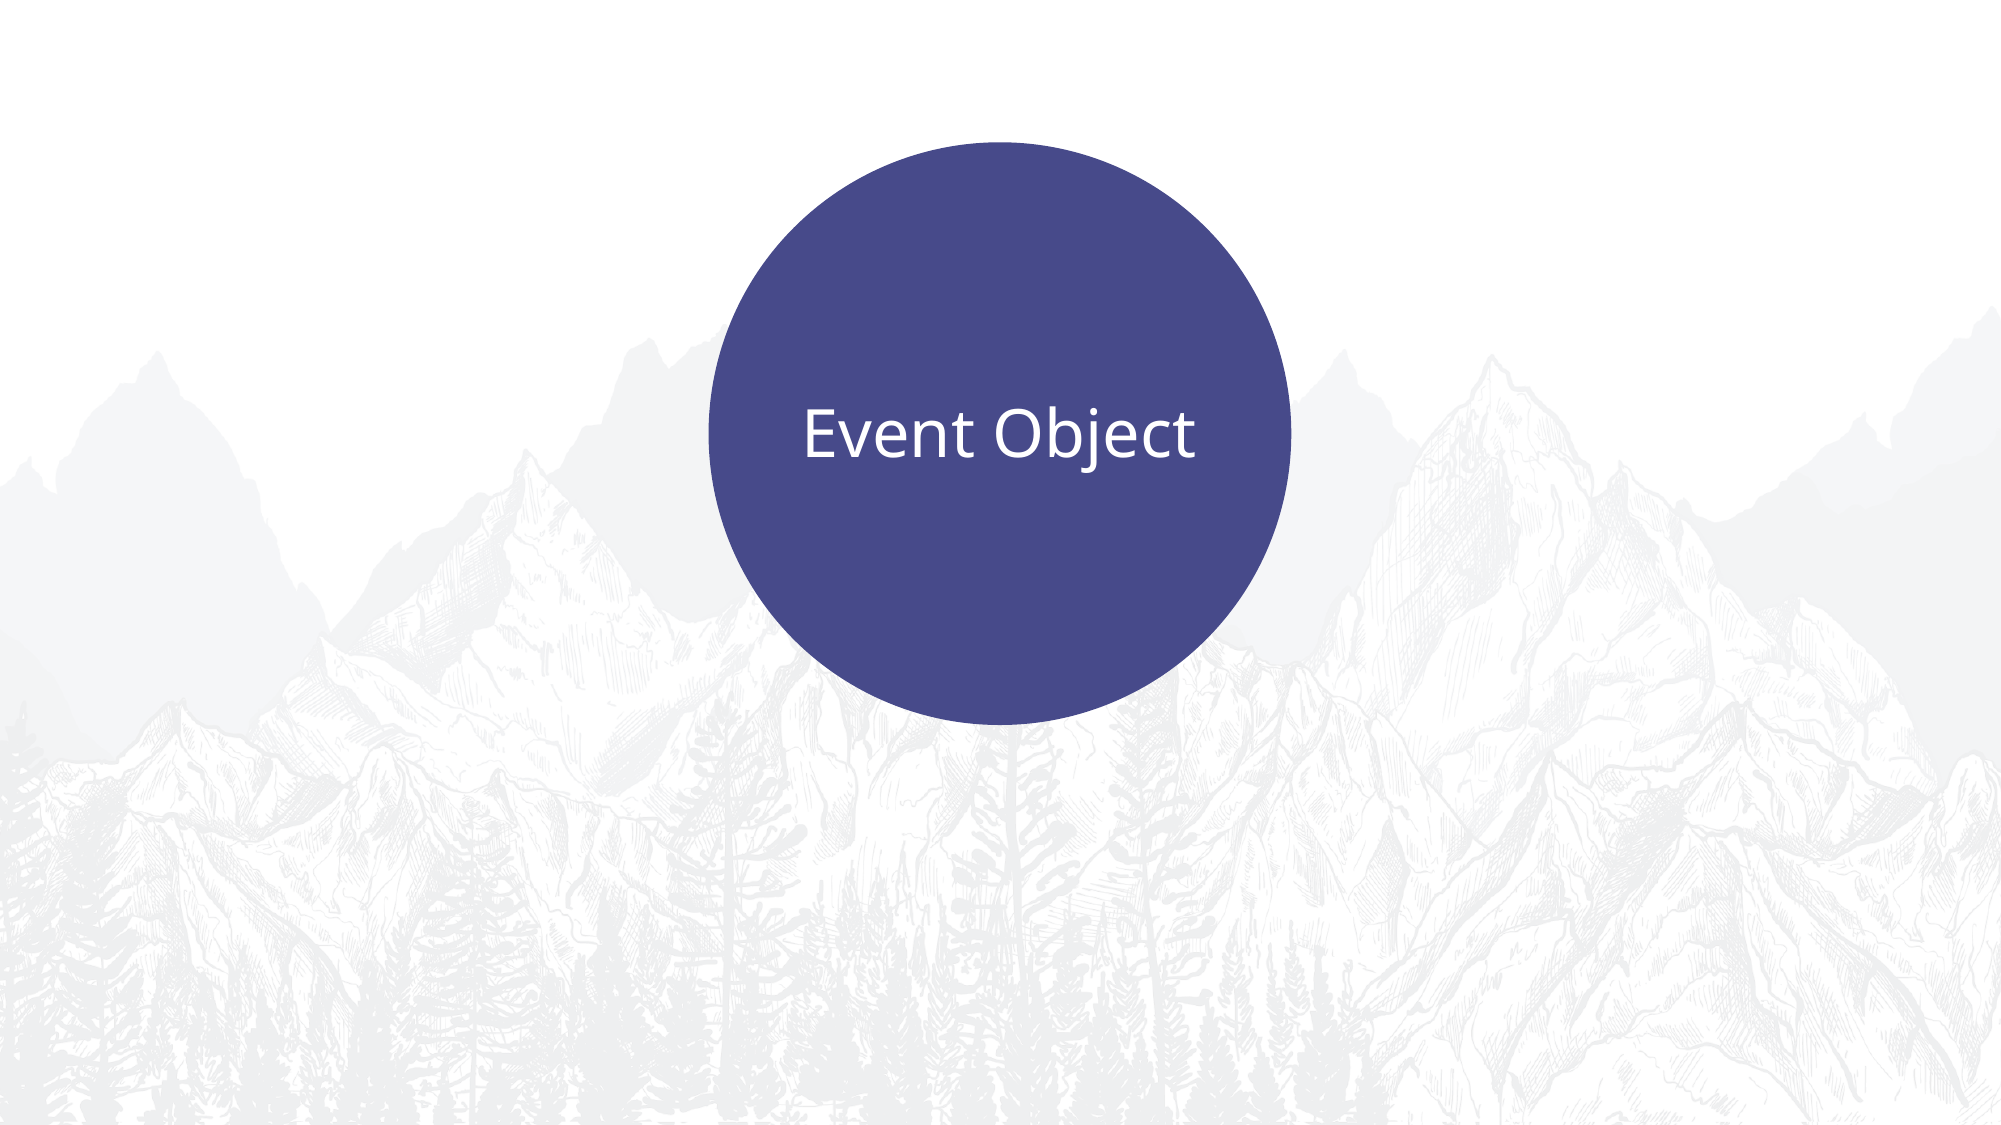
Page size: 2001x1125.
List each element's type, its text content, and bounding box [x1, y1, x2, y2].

title Event Object [729, 370, 1269, 804]
